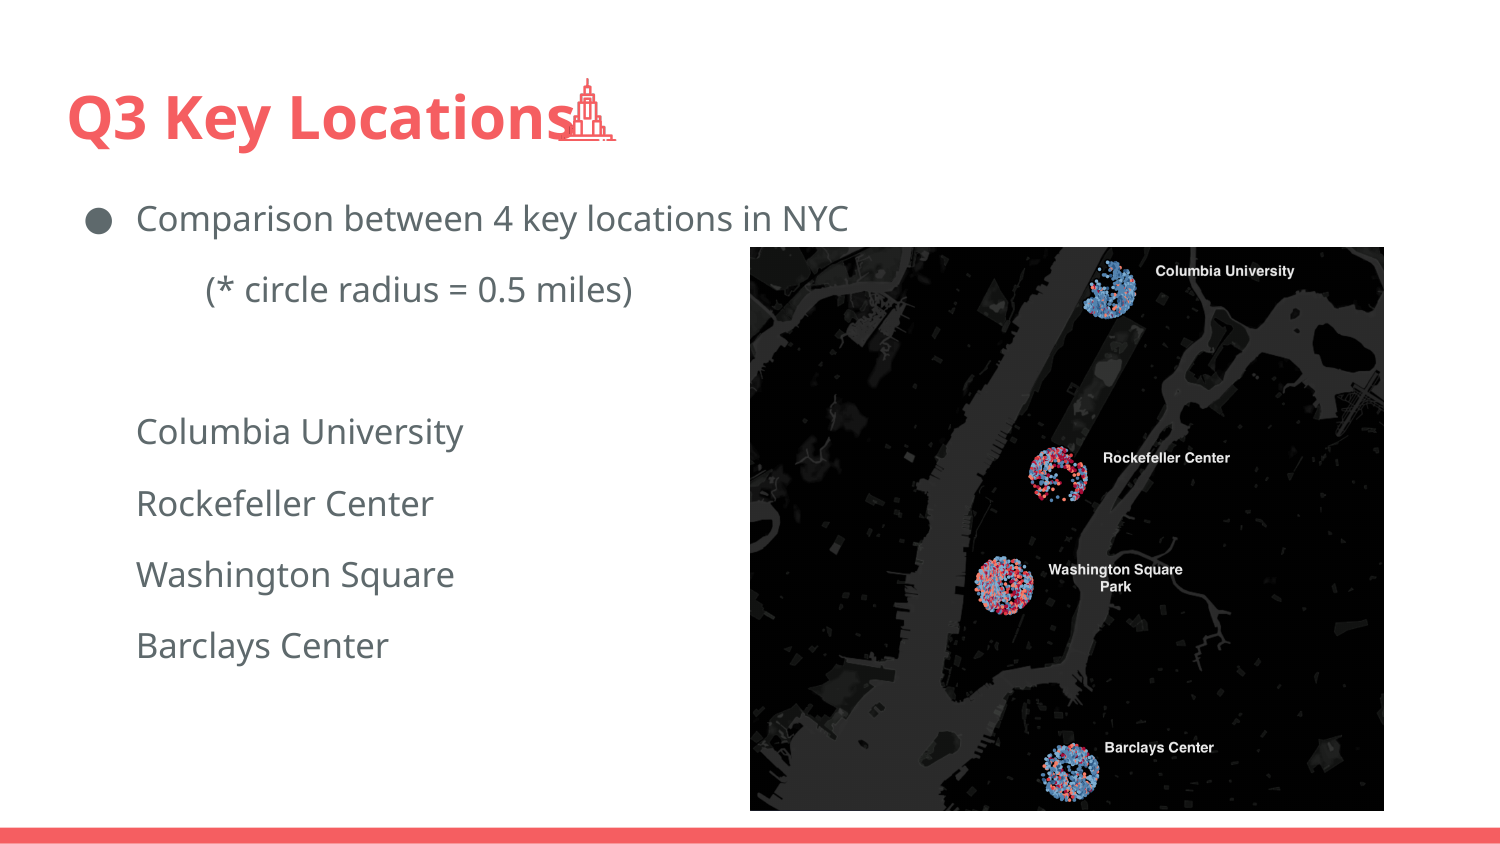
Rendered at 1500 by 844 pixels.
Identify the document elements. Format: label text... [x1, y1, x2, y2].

title Q3 Key Locations [51, 64, 1449, 167]
list Comparison between 4 key locations in NYC (* circle radius = 0.5 miles) Columbia University Rockefeller Center Washington Square Barclays Center [51, 175, 1449, 824]
picture [556, 78, 618, 141]
picture [749, 247, 1384, 811]
